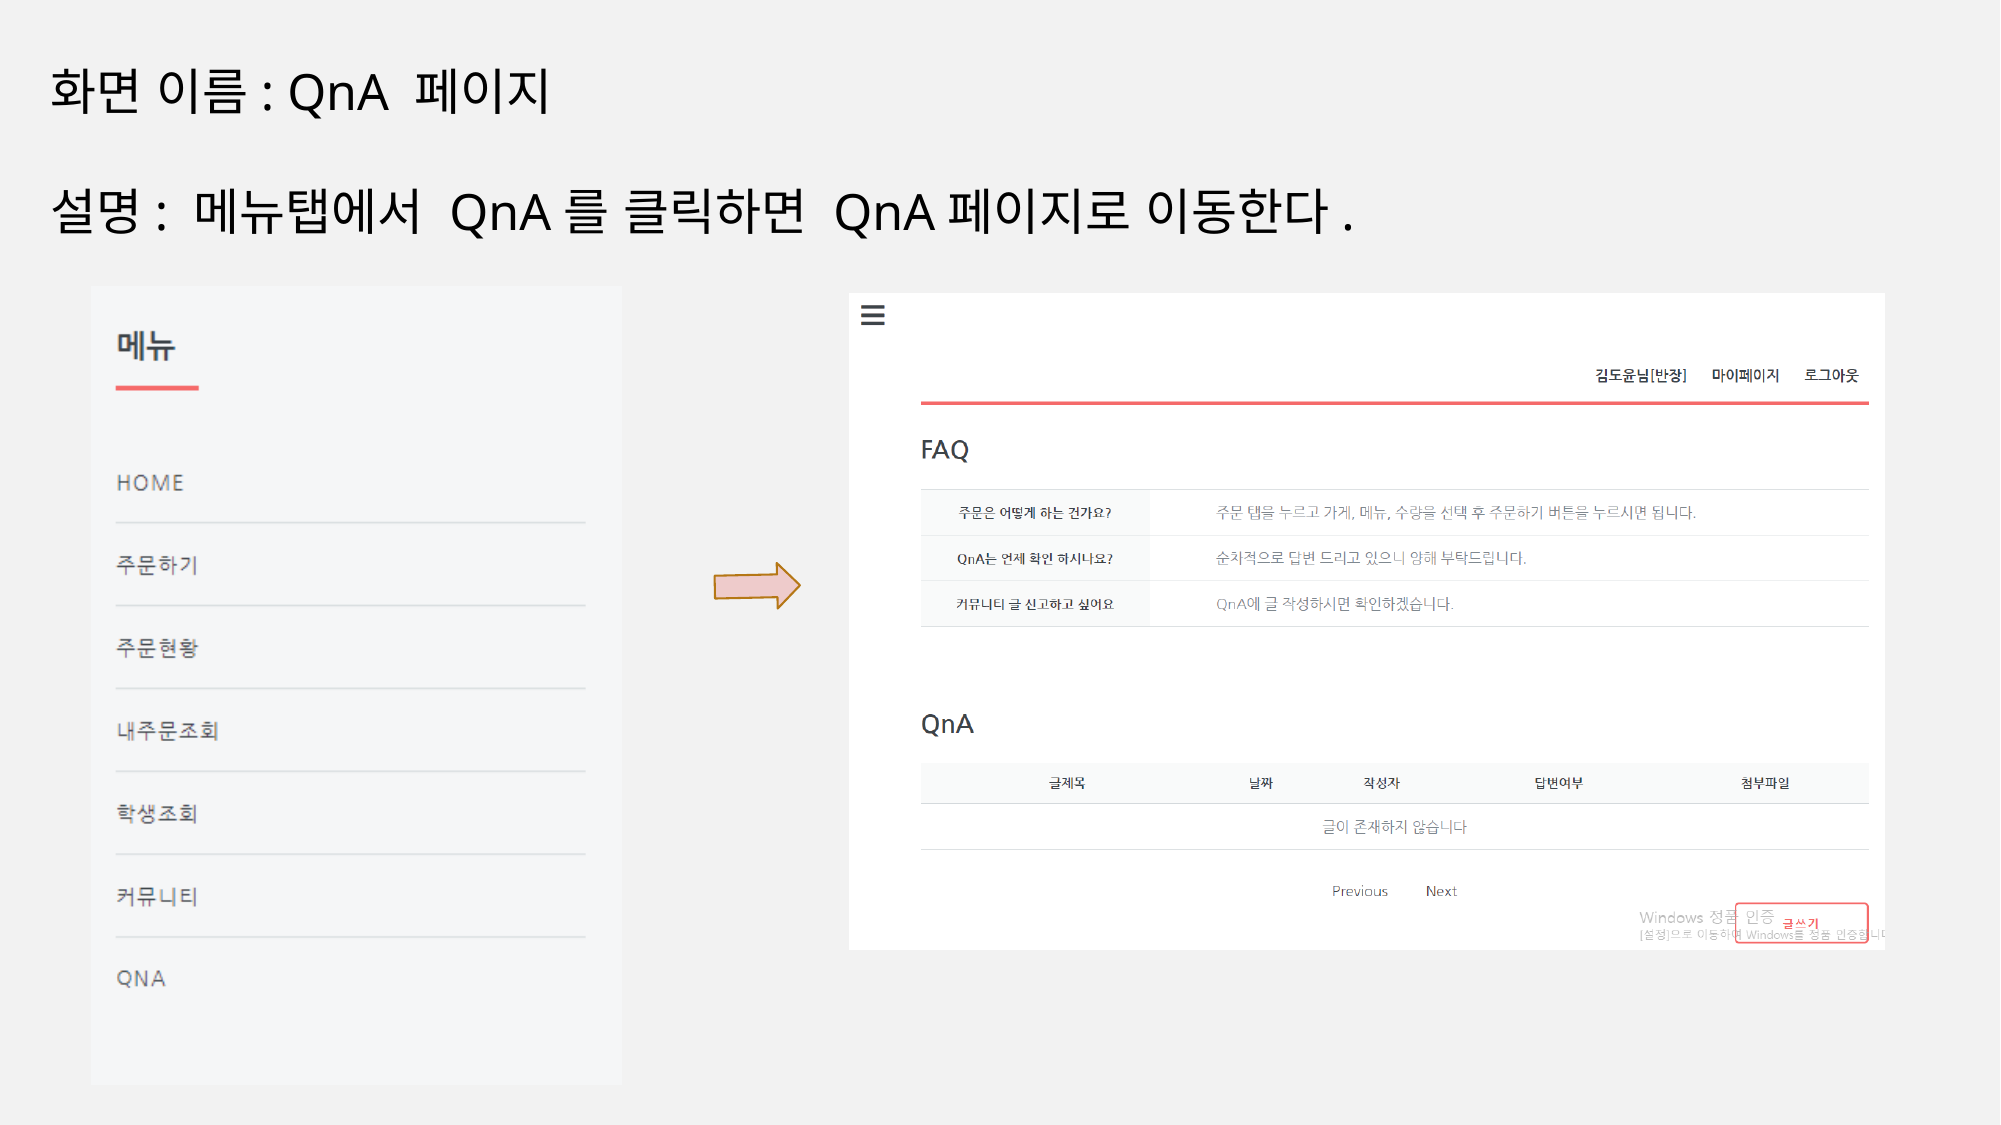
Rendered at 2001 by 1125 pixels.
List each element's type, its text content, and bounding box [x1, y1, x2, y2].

text_box 화면 이름: QnA 페이지 설명: 메뉴탭에서 QnA를 클릭하면 QnA페이지로 이동한다. [36, 52, 1817, 248]
text_box [713, 562, 801, 610]
picture [91, 286, 622, 1085]
picture [849, 293, 1885, 950]
